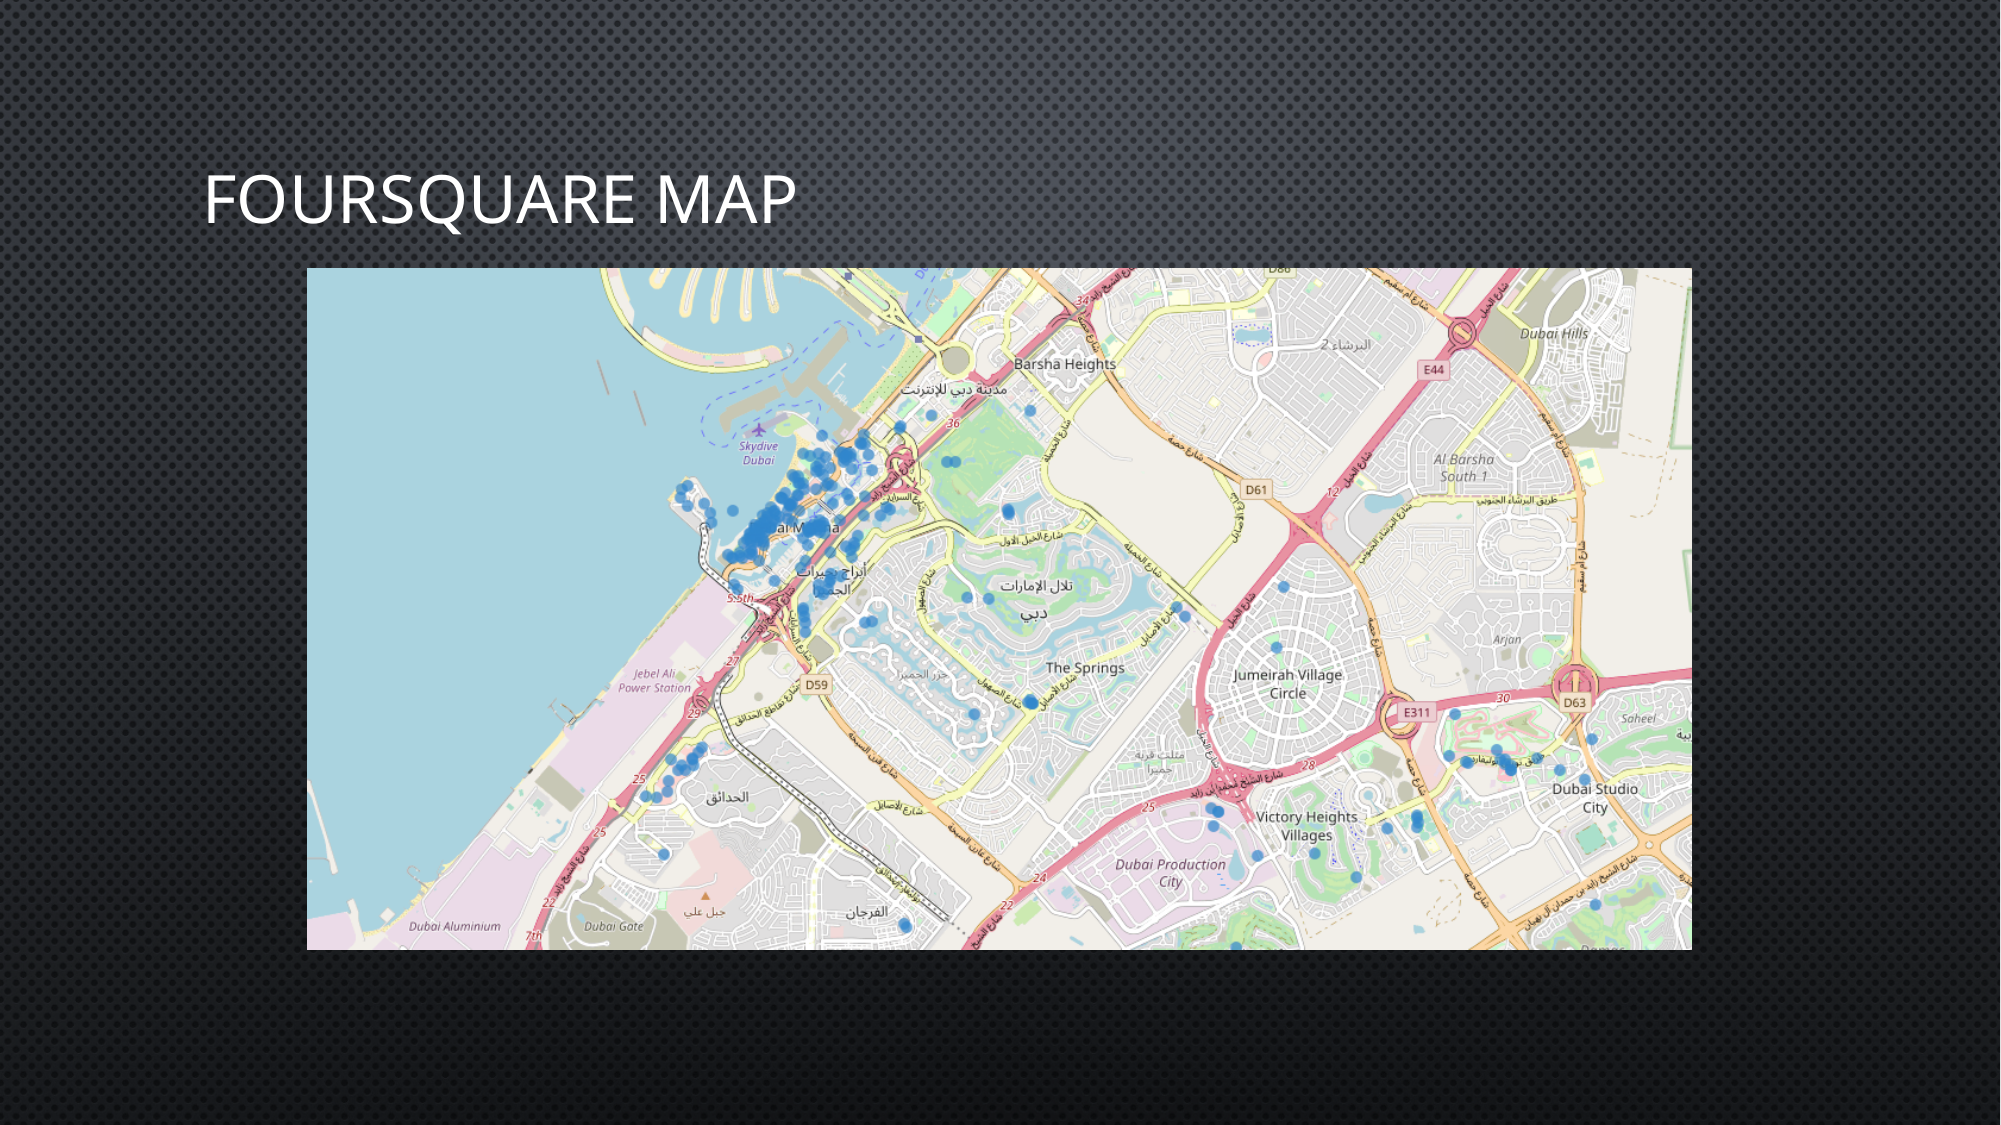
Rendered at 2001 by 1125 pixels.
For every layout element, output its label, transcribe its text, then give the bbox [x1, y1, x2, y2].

title Foursquare map [187, 99, 1813, 294]
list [307, 268, 1693, 951]
